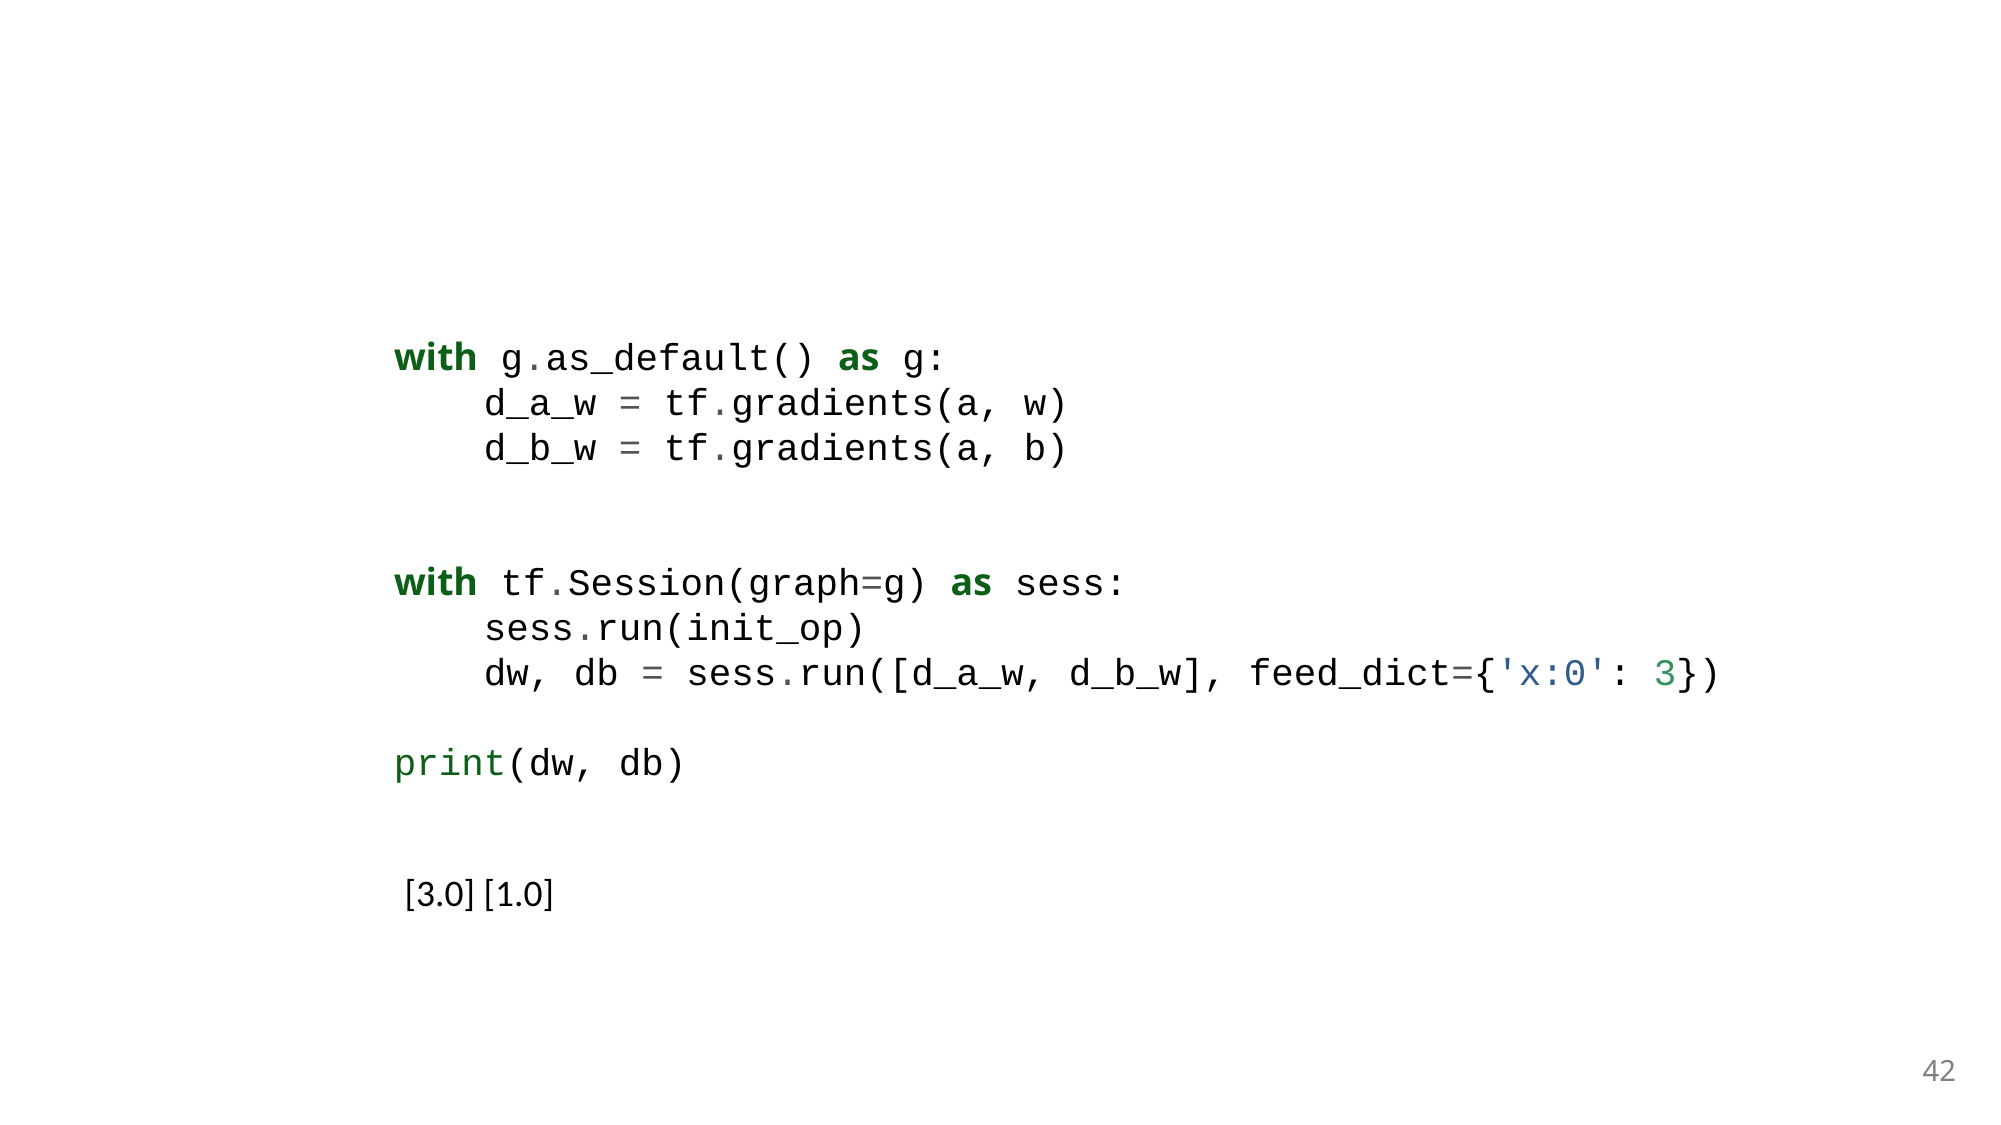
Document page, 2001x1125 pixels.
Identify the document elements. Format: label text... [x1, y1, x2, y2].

text_box [3.0] [1.0] [389, 861, 570, 921]
slide_number 42 [1874, 1042, 1972, 1103]
text_box with g.as_default() as g: d_a_w = tf.gradients(a, w) d_b_w = tf.gradients(a, b) with tf.Session(graph=g) as sess: sess.run(init_op) dw, db = sess.run([d_a_w, d_b_w], feed_dict={'x:0': 3}) print(dw, db) [378, 325, 1800, 791]
